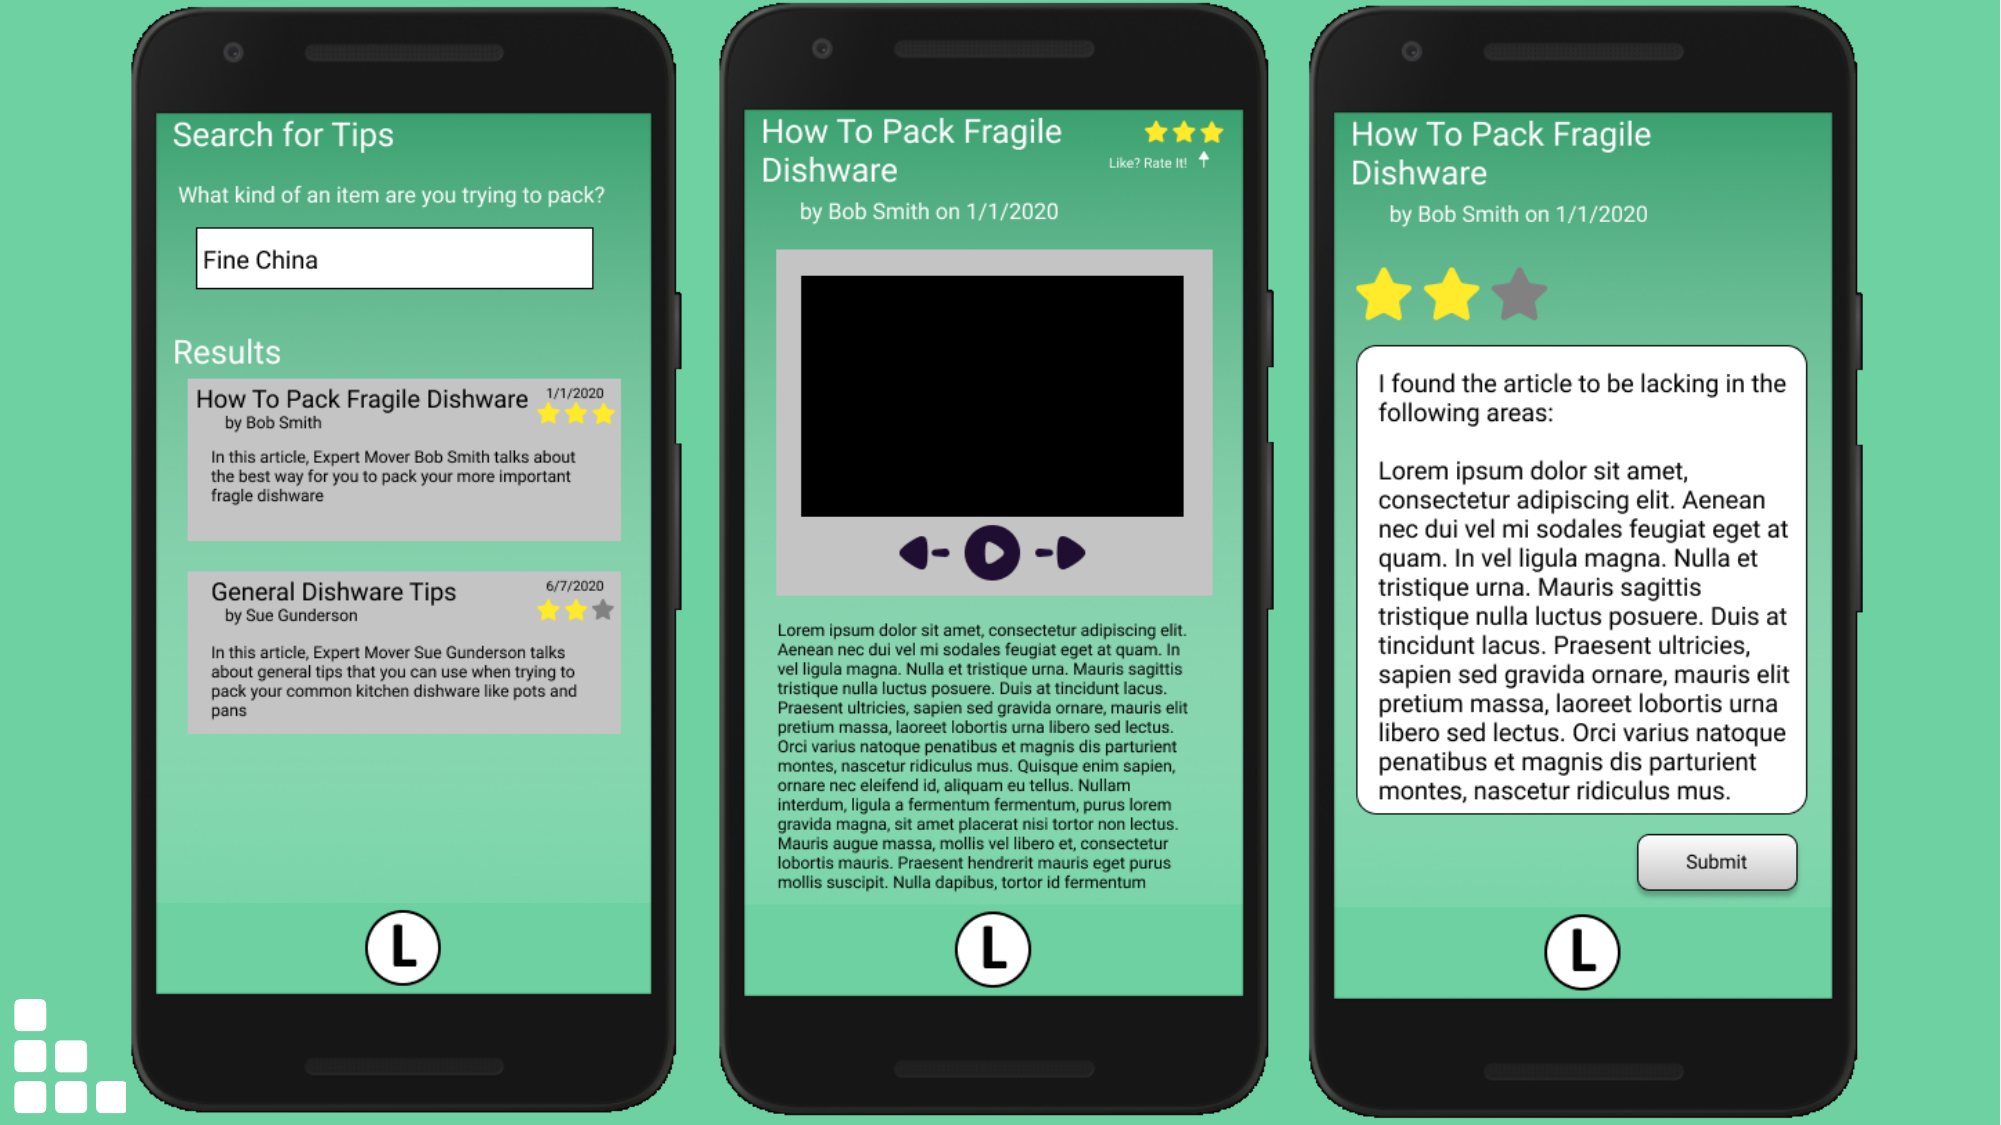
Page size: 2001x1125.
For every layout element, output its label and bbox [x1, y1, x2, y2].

picture [125, 0, 691, 1125]
picture [714, 0, 1286, 1125]
picture [1300, 0, 1875, 1125]
